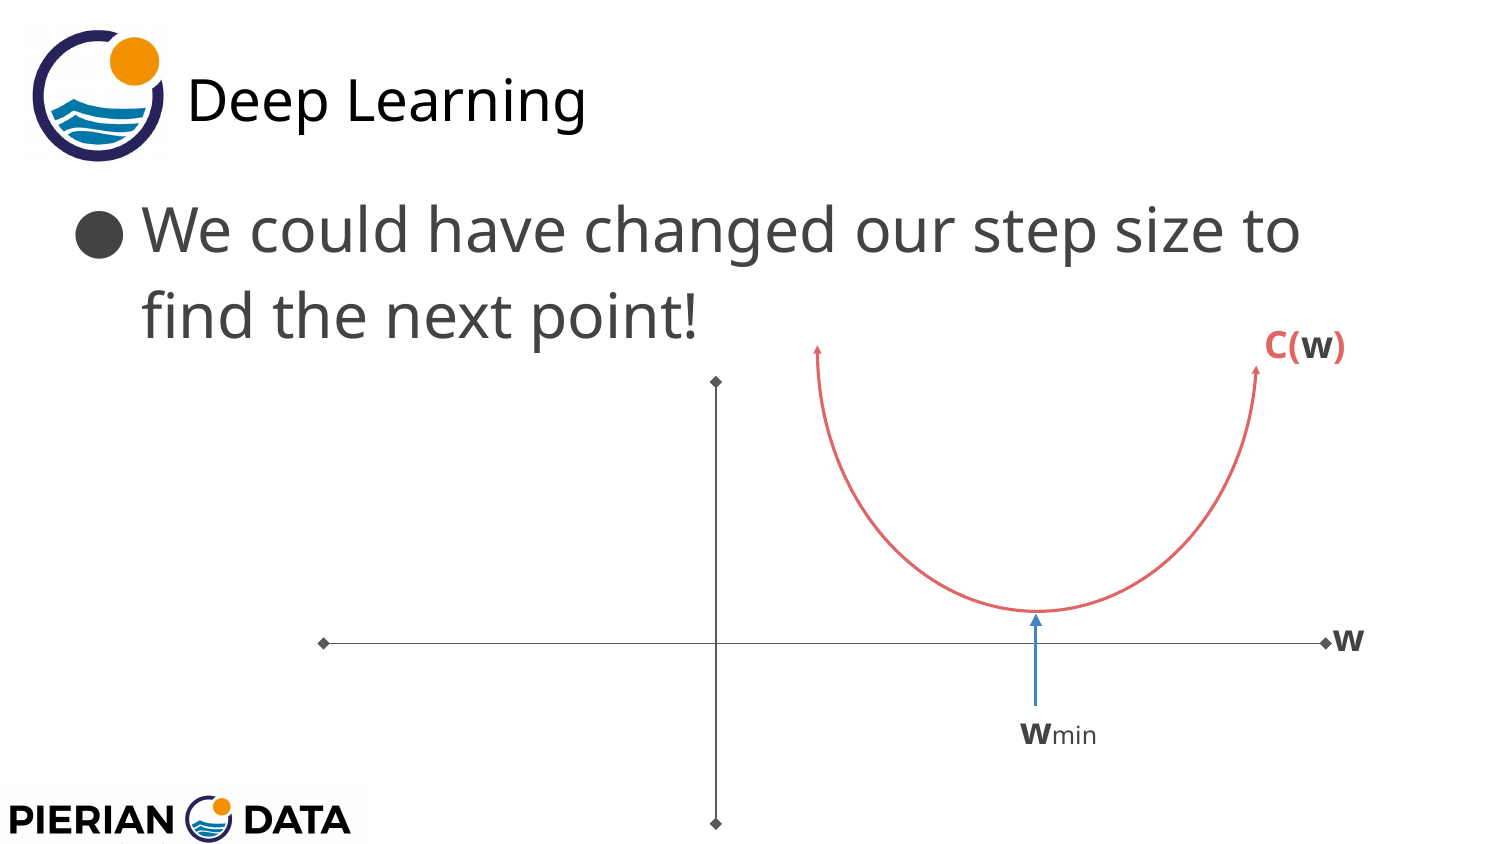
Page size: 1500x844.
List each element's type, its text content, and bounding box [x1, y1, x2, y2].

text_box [1031, 615, 1035, 642]
list w [1317, 599, 1444, 688]
list C(w) [1249, 305, 1500, 395]
picture [0, 787, 368, 844]
text_box [813, 345, 1254, 612]
list wmin [1004, 692, 1176, 781]
picture [24, 24, 172, 167]
title Deep Learning [176, 48, 1449, 143]
list We could have changed our step size to find the next point! [51, 164, 1449, 291]
